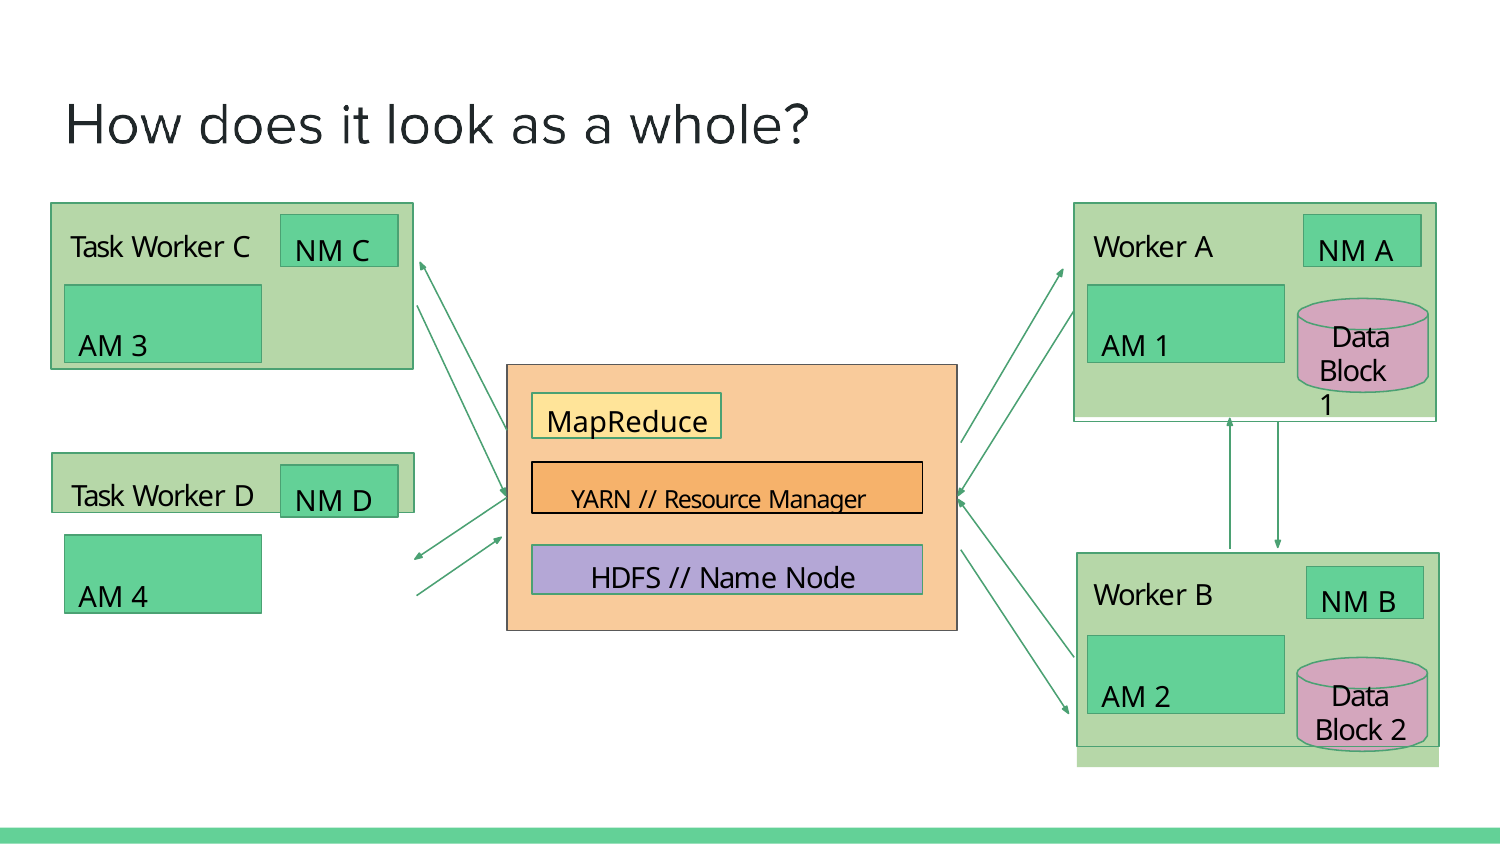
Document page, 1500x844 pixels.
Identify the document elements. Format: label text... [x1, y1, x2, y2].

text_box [957, 498, 1076, 659]
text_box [414, 262, 508, 596]
text_box Worker B Data Block 2 [1076, 553, 1439, 747]
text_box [957, 202, 1437, 497]
text_box [1076, 747, 1439, 768]
text_box NM D [280, 465, 398, 518]
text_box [1296, 297, 1430, 394]
text_box AM 4 [64, 535, 262, 613]
text_box AM 3 [64, 284, 262, 363]
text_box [959, 548, 1070, 715]
text_box NM C [280, 214, 398, 267]
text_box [959, 268, 1065, 444]
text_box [1296, 656, 1429, 753]
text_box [505, 363, 952, 632]
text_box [1274, 420, 1282, 549]
text_box Task Worker D [52, 452, 409, 513]
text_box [1226, 417, 1234, 550]
picture [69, 103, 809, 144]
title Task Worker C [51, 203, 413, 369]
